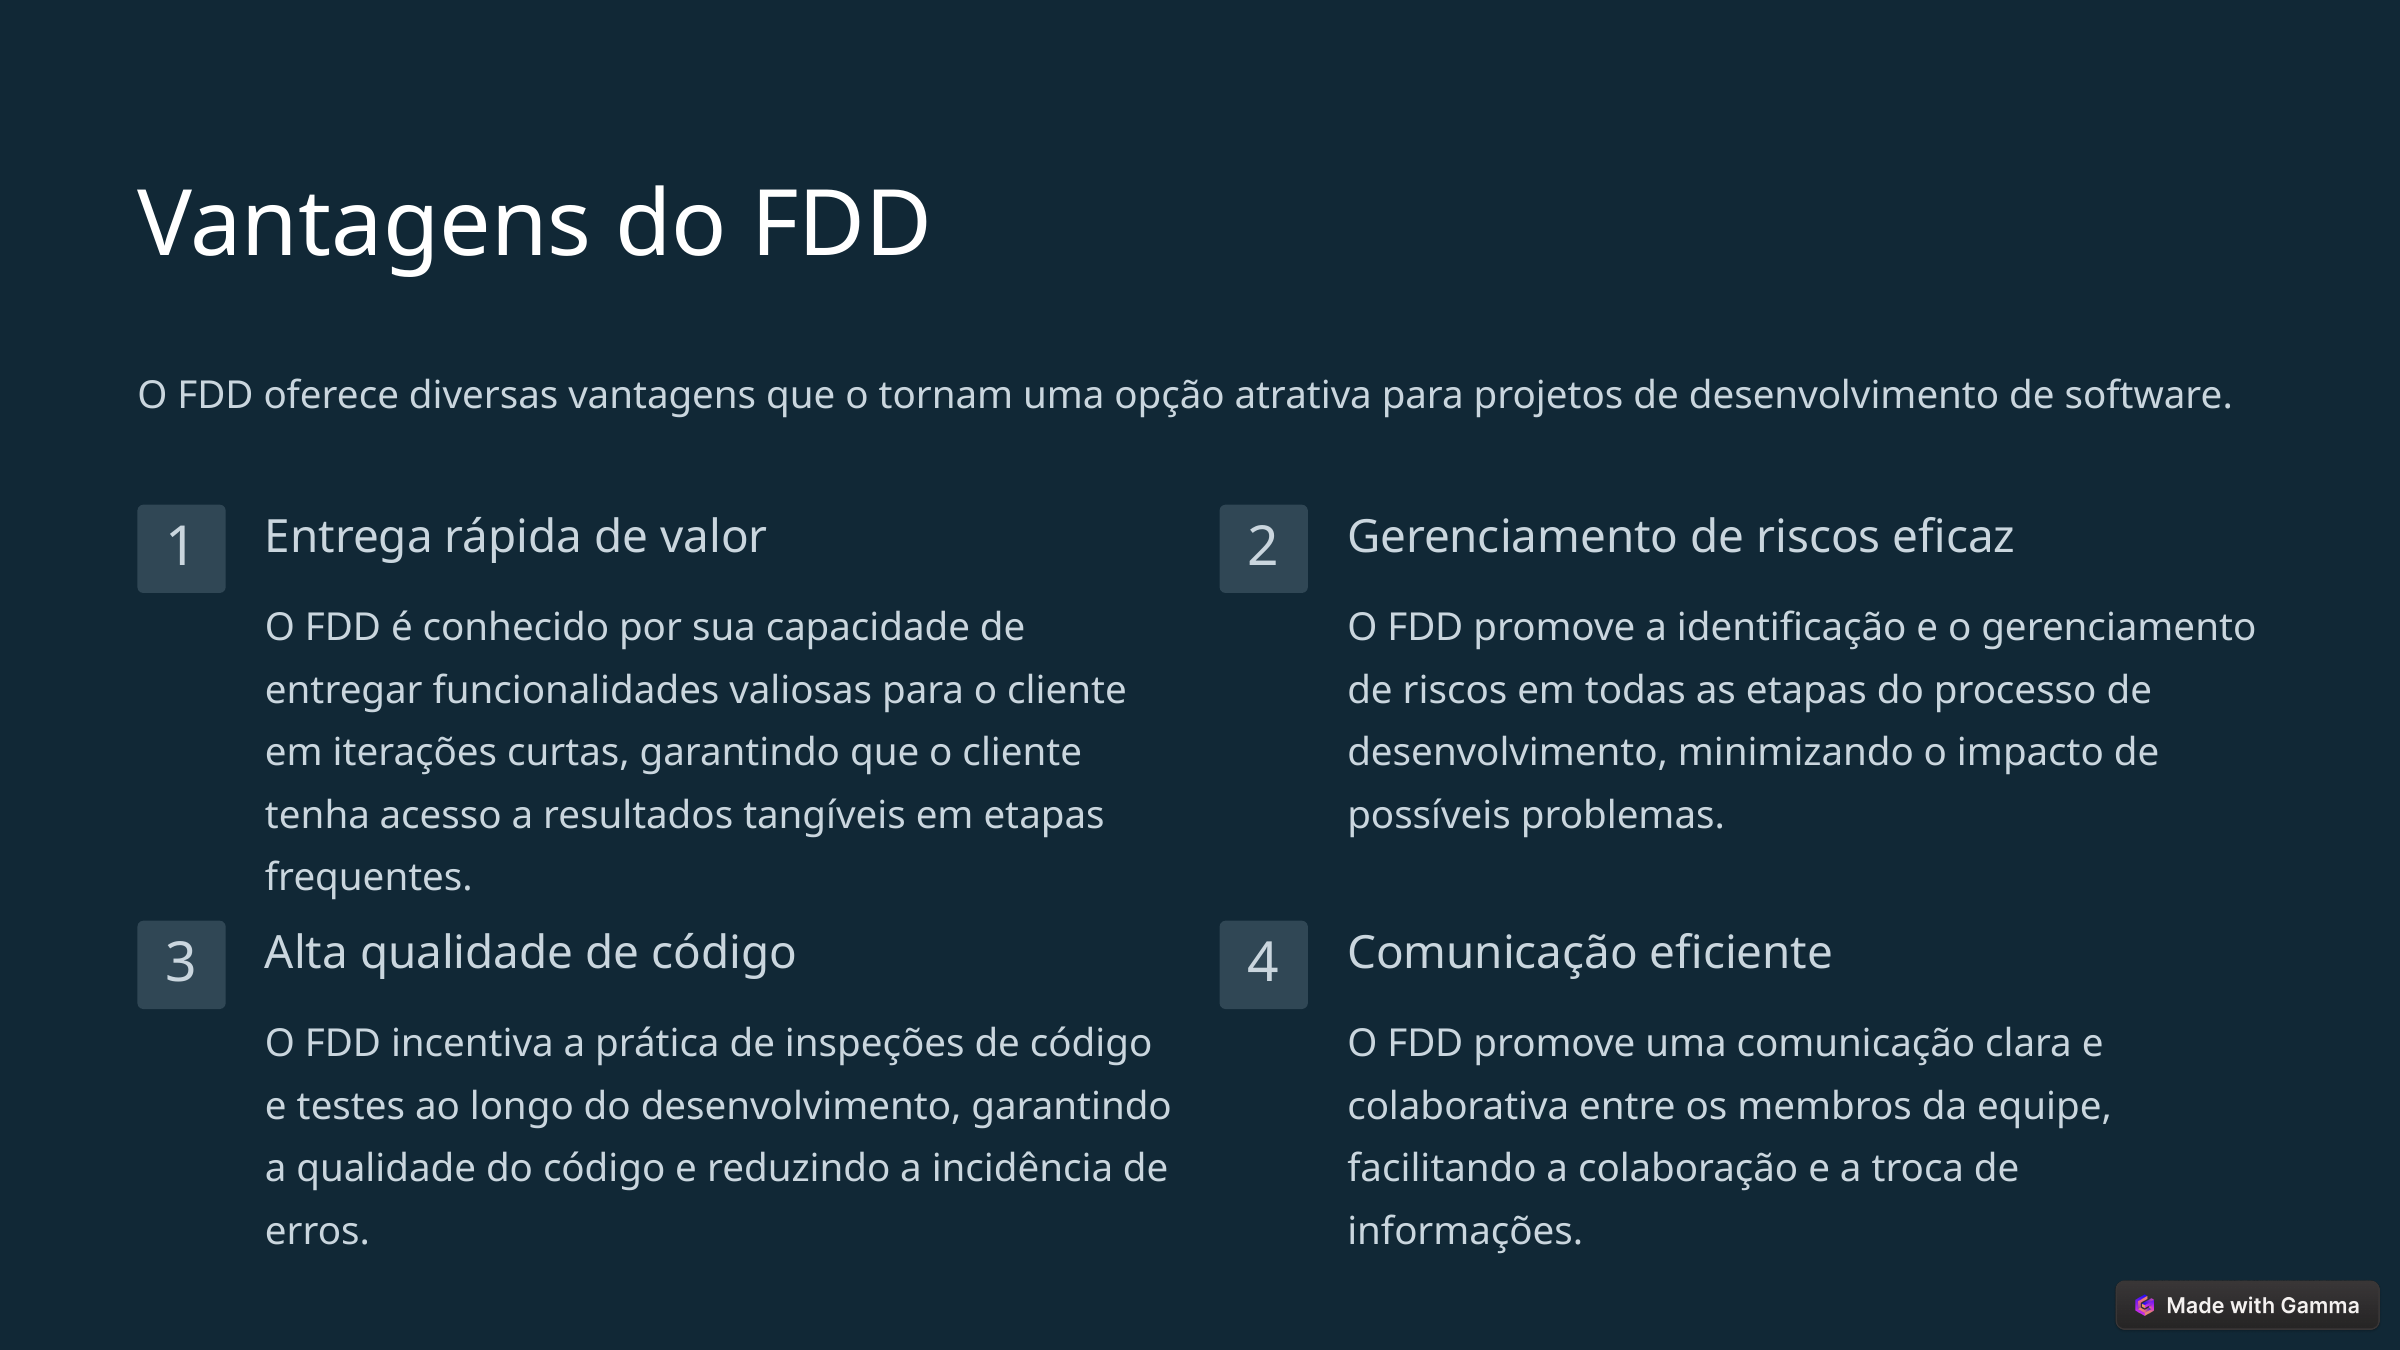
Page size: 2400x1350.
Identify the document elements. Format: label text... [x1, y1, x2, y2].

text_box [137, 504, 226, 593]
text_box O FDD oferece diversas vantagens que o tornam uma opção atrativa para projetos de desenvolvimento de software. [137, 353, 2263, 417]
text_box O FDD é conhecido por sua capacidade de entregar funcionalidades valiosas para o cliente em iterações curtas, garantindo que o cliente tenha acesso a resultados tangíveis em etapas frequentes. [265, 585, 1181, 838]
text_box O FDD promove uma comunicação clara e colaborativa entre os membros da equipe, facilitando a colaboração e a troca de informações. [1347, 1001, 2263, 1191]
text_box Comunicação eficiente [1347, 920, 1985, 979]
text_box O FDD incentiva a prática de inspeções de código e testes ao longo do desenvolvimento, garantindo a qualidade do código e reduzindo a incidência de erros. [265, 1001, 1181, 1191]
text_box [1219, 504, 1308, 593]
text_box 3 [159, 937, 204, 993]
text_box Alta qualidade de código [265, 920, 948, 979]
text_box [137, 920, 226, 1010]
text_box Vantagens do FDD [137, 159, 1169, 275]
text_box 4 [1241, 937, 1286, 993]
text_box Entrega rápida de valor [264, 504, 911, 563]
text_box O FDD promove a identificação e o gerenciamento de riscos em todas as etapas do processo de desenvolvimento, minimizando o impacto de possíveis problemas. [1347, 585, 2263, 838]
text_box 2 [1241, 521, 1286, 577]
picture [2106, 1271, 2389, 1339]
text_box [1219, 920, 1308, 1010]
text_box 1 [168, 521, 195, 577]
text_box Gerenciamento de riscos eficaz [1347, 504, 2219, 563]
